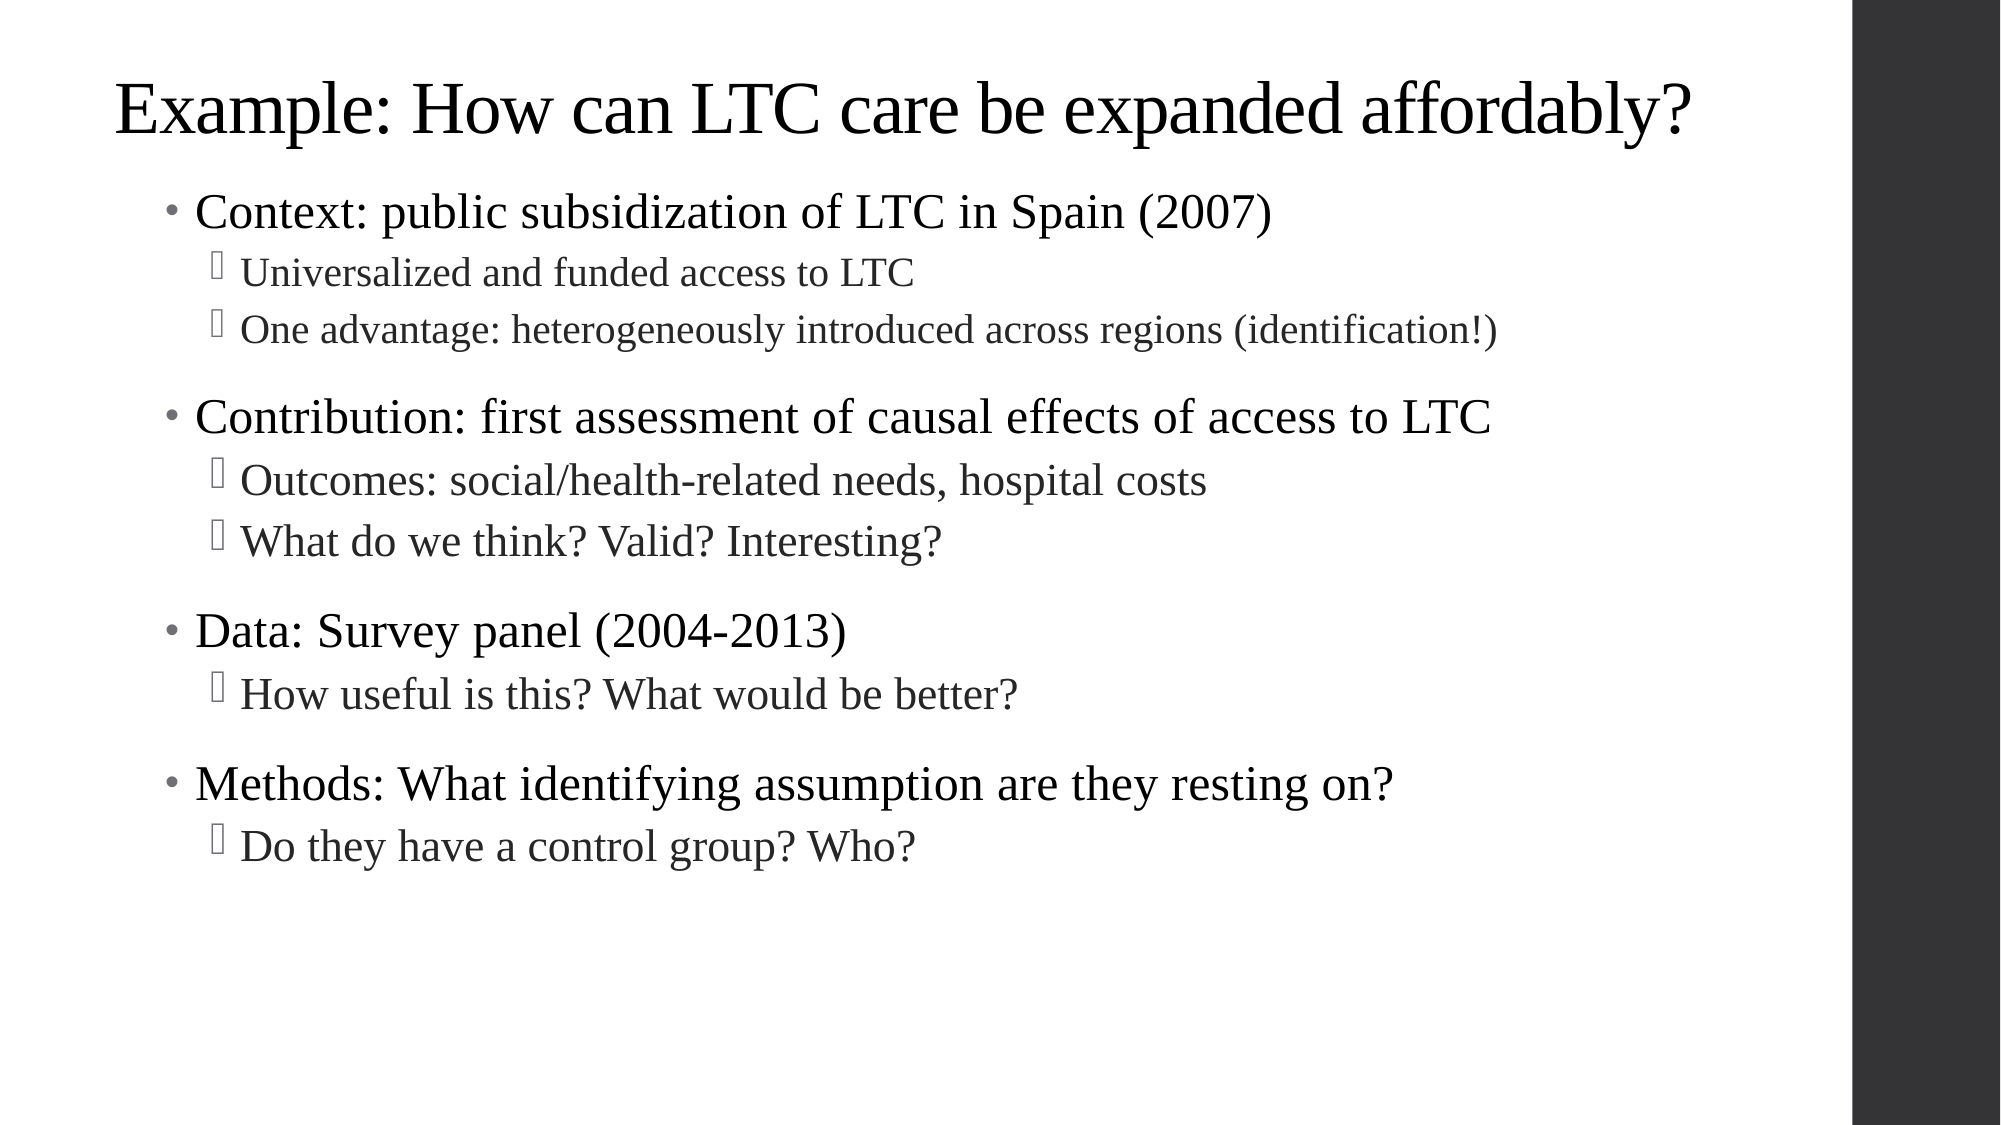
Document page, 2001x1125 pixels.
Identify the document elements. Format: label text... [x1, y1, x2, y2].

title Example: How can LTC care be expanded affordably? [99, 55, 1813, 158]
list Context: public subsidization of LTC in Spain (2007) Universalized and funded access to LTC One advantage: heterogeneously introduced across regions (identification!) Contribution: first assessment of causal effects of access to LTC Outcomes: social/health-related needs, hospital costs What do we think? Valid? Interesting? Data: Survey panel (2004-2013) How useful is this? What would be better? Methods: What identifying assumption are they resting on? Do they have a control group? Who? [150, 174, 1788, 1019]
